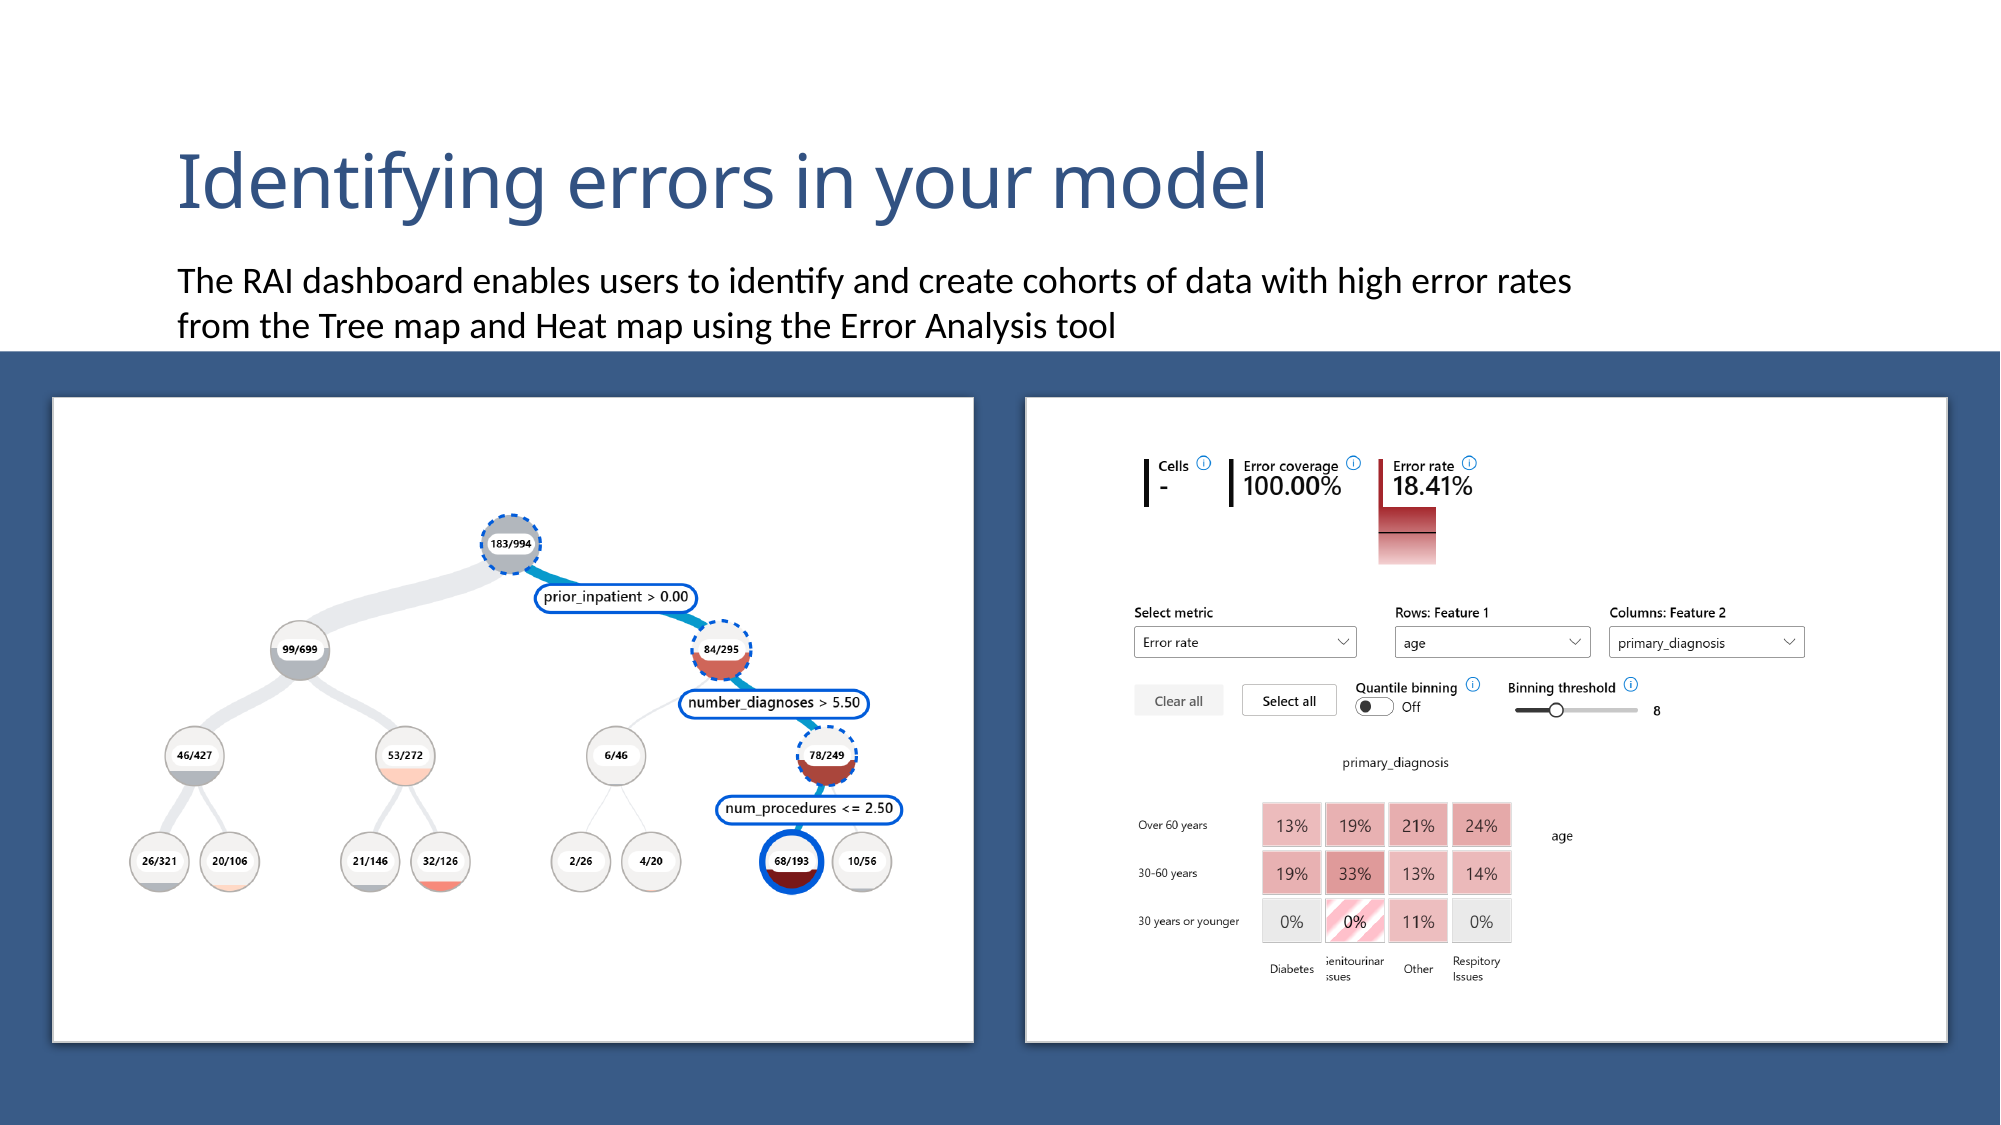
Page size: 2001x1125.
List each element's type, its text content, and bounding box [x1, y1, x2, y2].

text_box [0, 350, 2000, 1125]
title Identifying errors in your model [162, 55, 1838, 233]
text_box [1025, 396, 1948, 1043]
picture [1095, 449, 1878, 990]
text_box The RAI dashboard enables users to identify and create cohorts of data with high error rates from the Tree map and Heat map using the Error Analysis tool [162, 248, 1642, 354]
text_box [52, 396, 975, 1043]
picture [105, 489, 922, 911]
